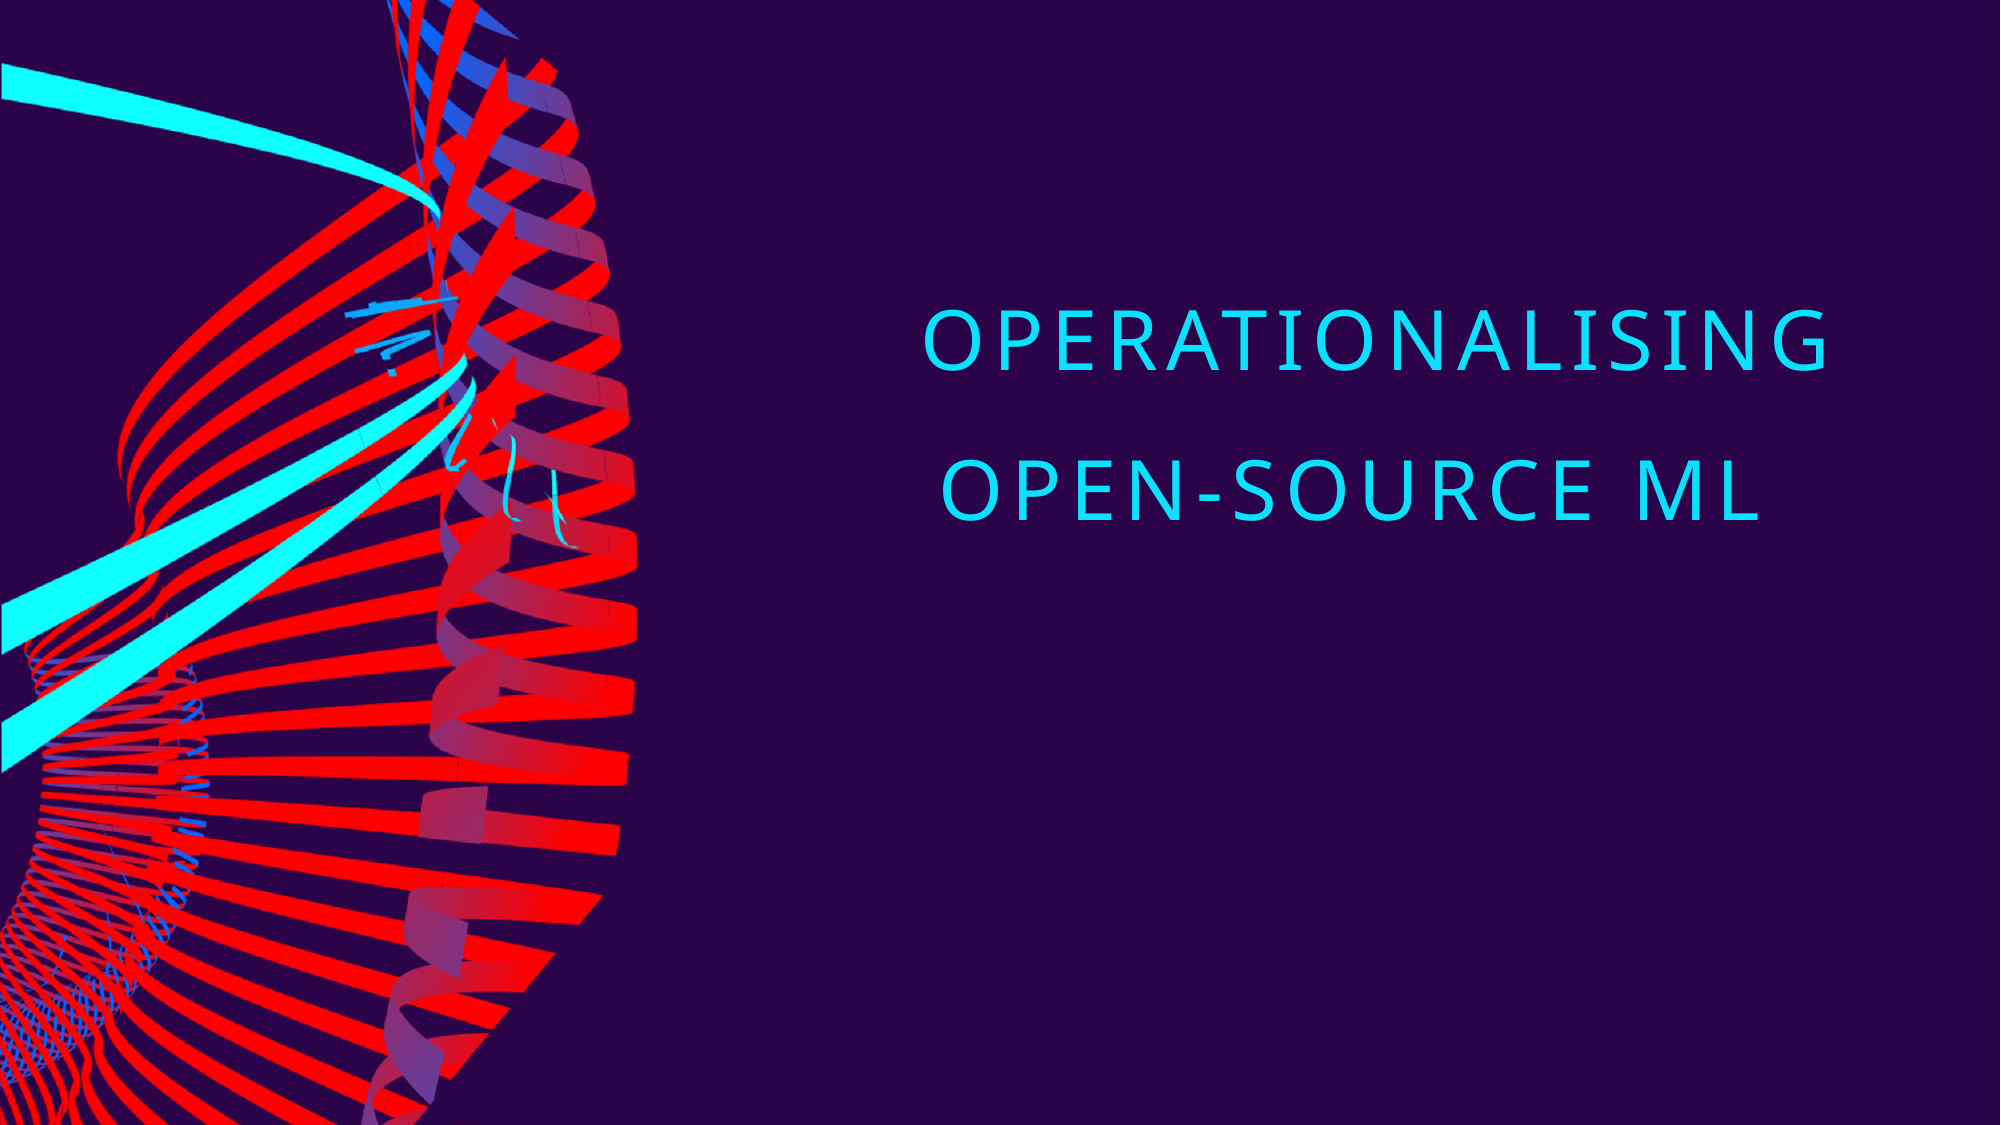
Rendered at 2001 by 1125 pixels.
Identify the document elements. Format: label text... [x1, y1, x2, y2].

picture [0, 0, 2000, 1125]
title operationaliSing open-source ML [796, 229, 1963, 792]
